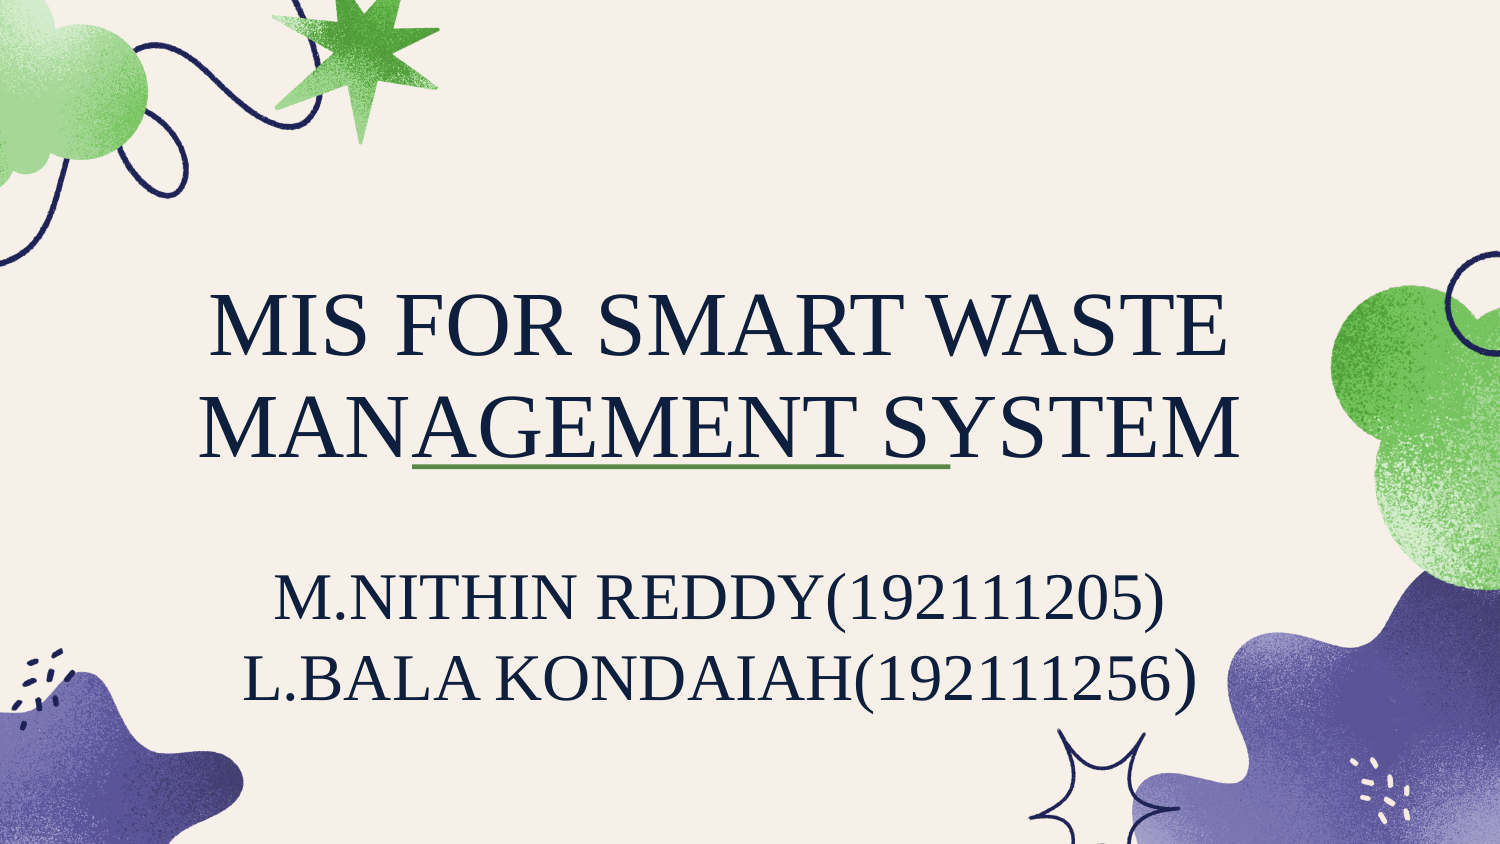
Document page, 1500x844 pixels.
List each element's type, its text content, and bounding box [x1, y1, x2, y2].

picture [1027, 220, 1500, 844]
picture [0, 597, 271, 844]
picture [0, 0, 440, 328]
title MIS FOR SMART WASTE MANAGEMENT SYSTEM M.NITHIN REDDY(192111205) L.BALA KONDAIAH(192111256) [116, 111, 1324, 732]
